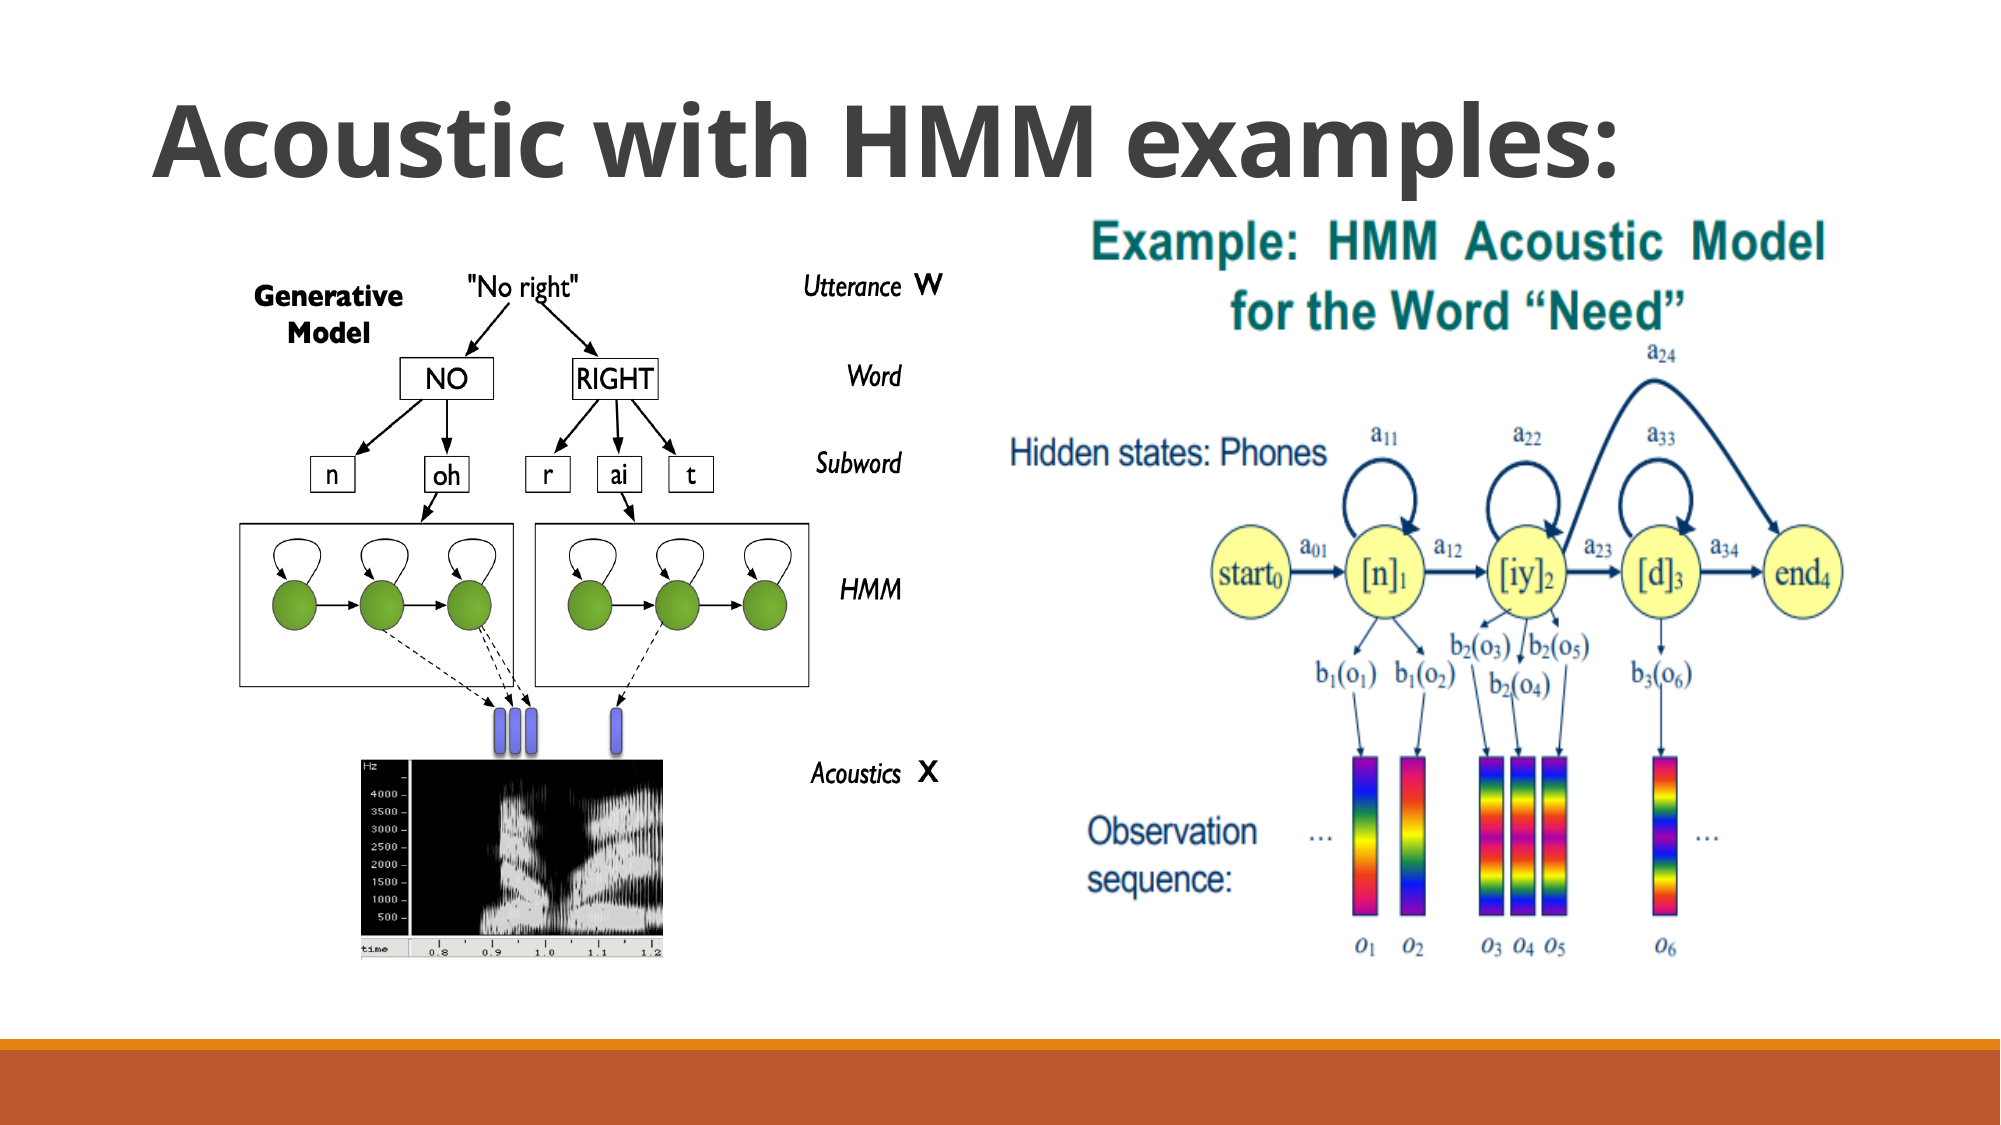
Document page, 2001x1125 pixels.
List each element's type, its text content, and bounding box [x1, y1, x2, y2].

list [94, 229, 996, 998]
picture [999, 205, 1901, 998]
title Acoustic with HMM examples: [137, 59, 1863, 206]
